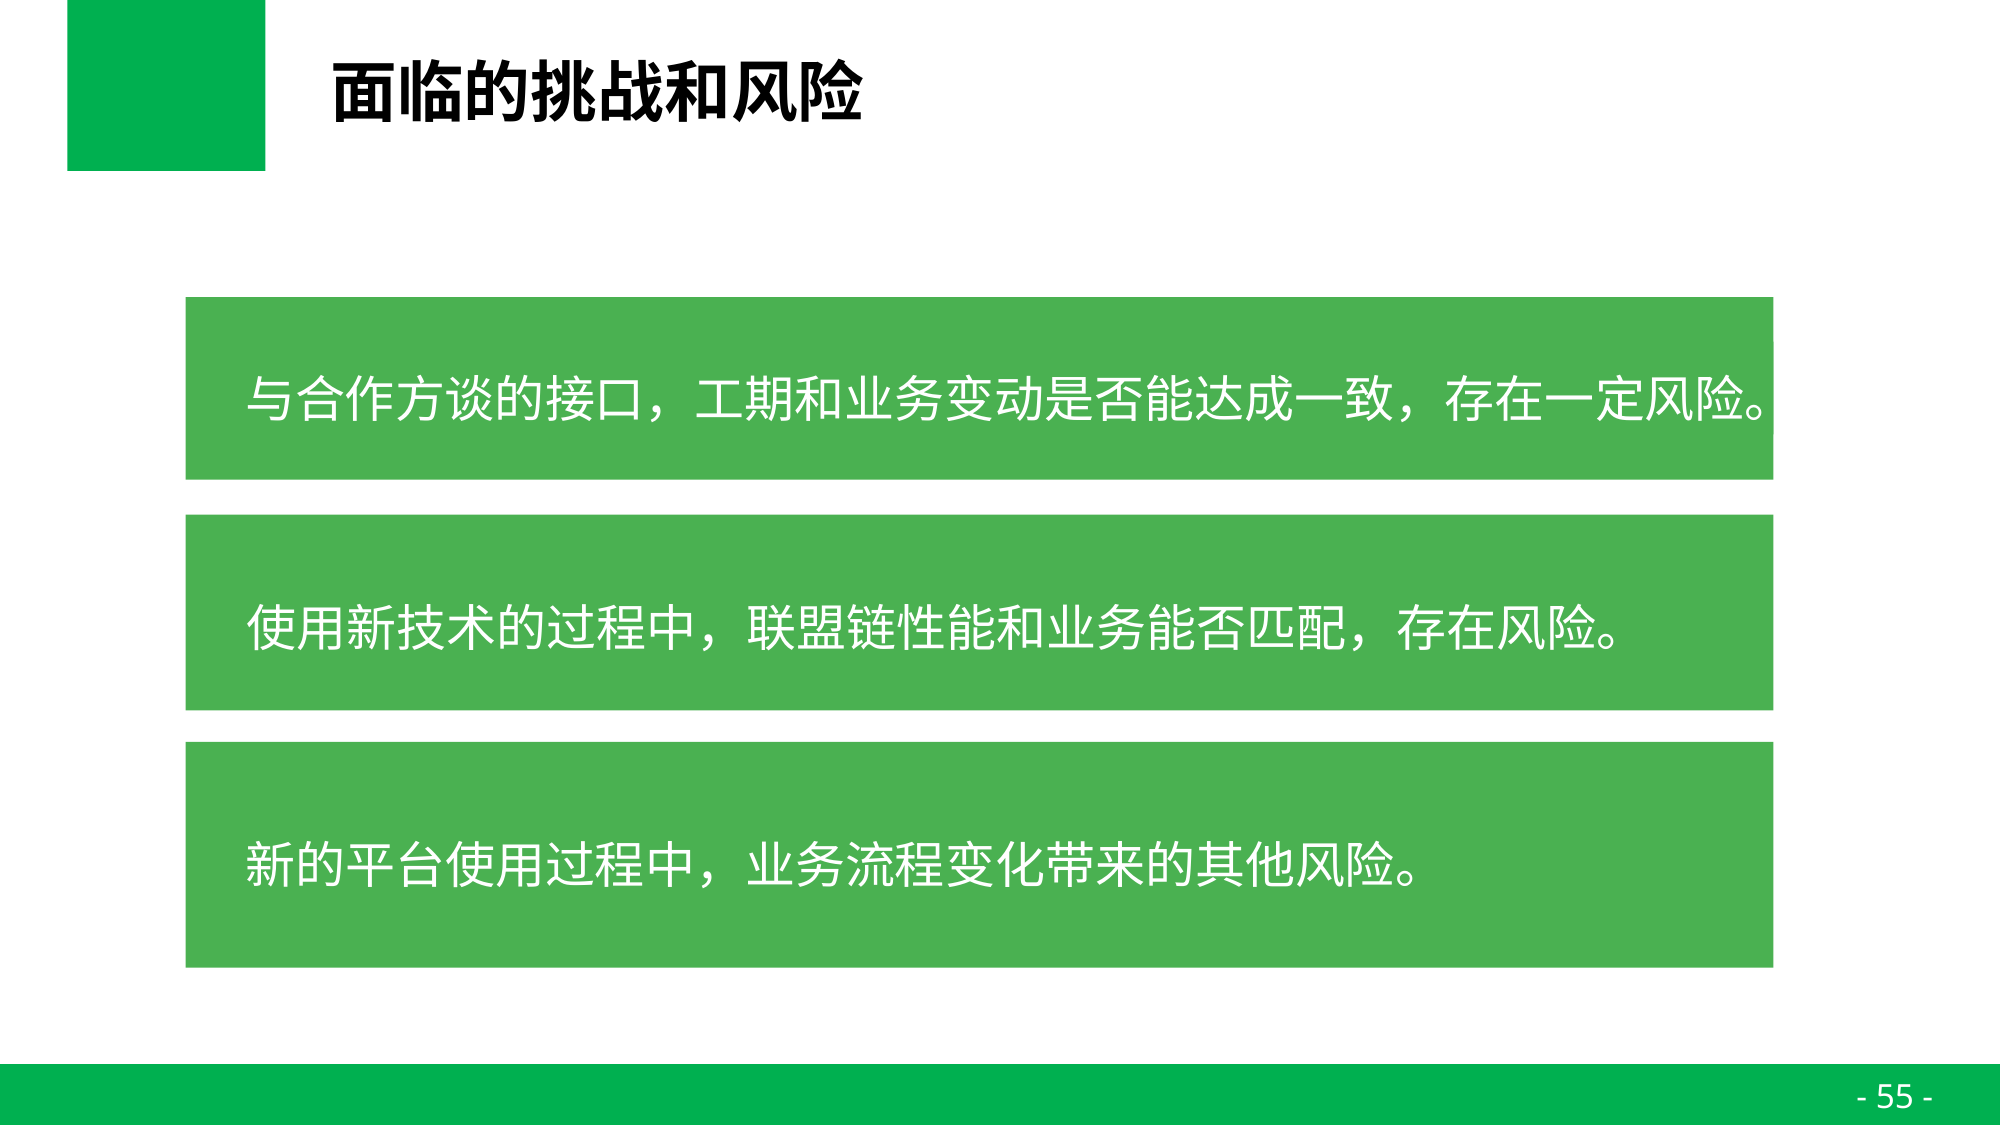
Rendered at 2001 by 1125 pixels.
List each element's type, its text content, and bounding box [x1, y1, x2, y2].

text_box 与合作方谈的接口，工期和业务变动是否能达成一致，存在一定风险。 [229, 341, 1774, 435]
text_box [185, 514, 1775, 711]
title 面临的挑战和风险 [315, 36, 1889, 155]
text_box [185, 296, 1775, 481]
text_box 新的平台使用过程中，业务流程变化带来的其他风险。 [229, 807, 1532, 901]
text_box 使用新技术的过程中，联盟链性能和业务能否匹配，存在风险。 [230, 570, 1728, 664]
text_box [185, 741, 1775, 969]
